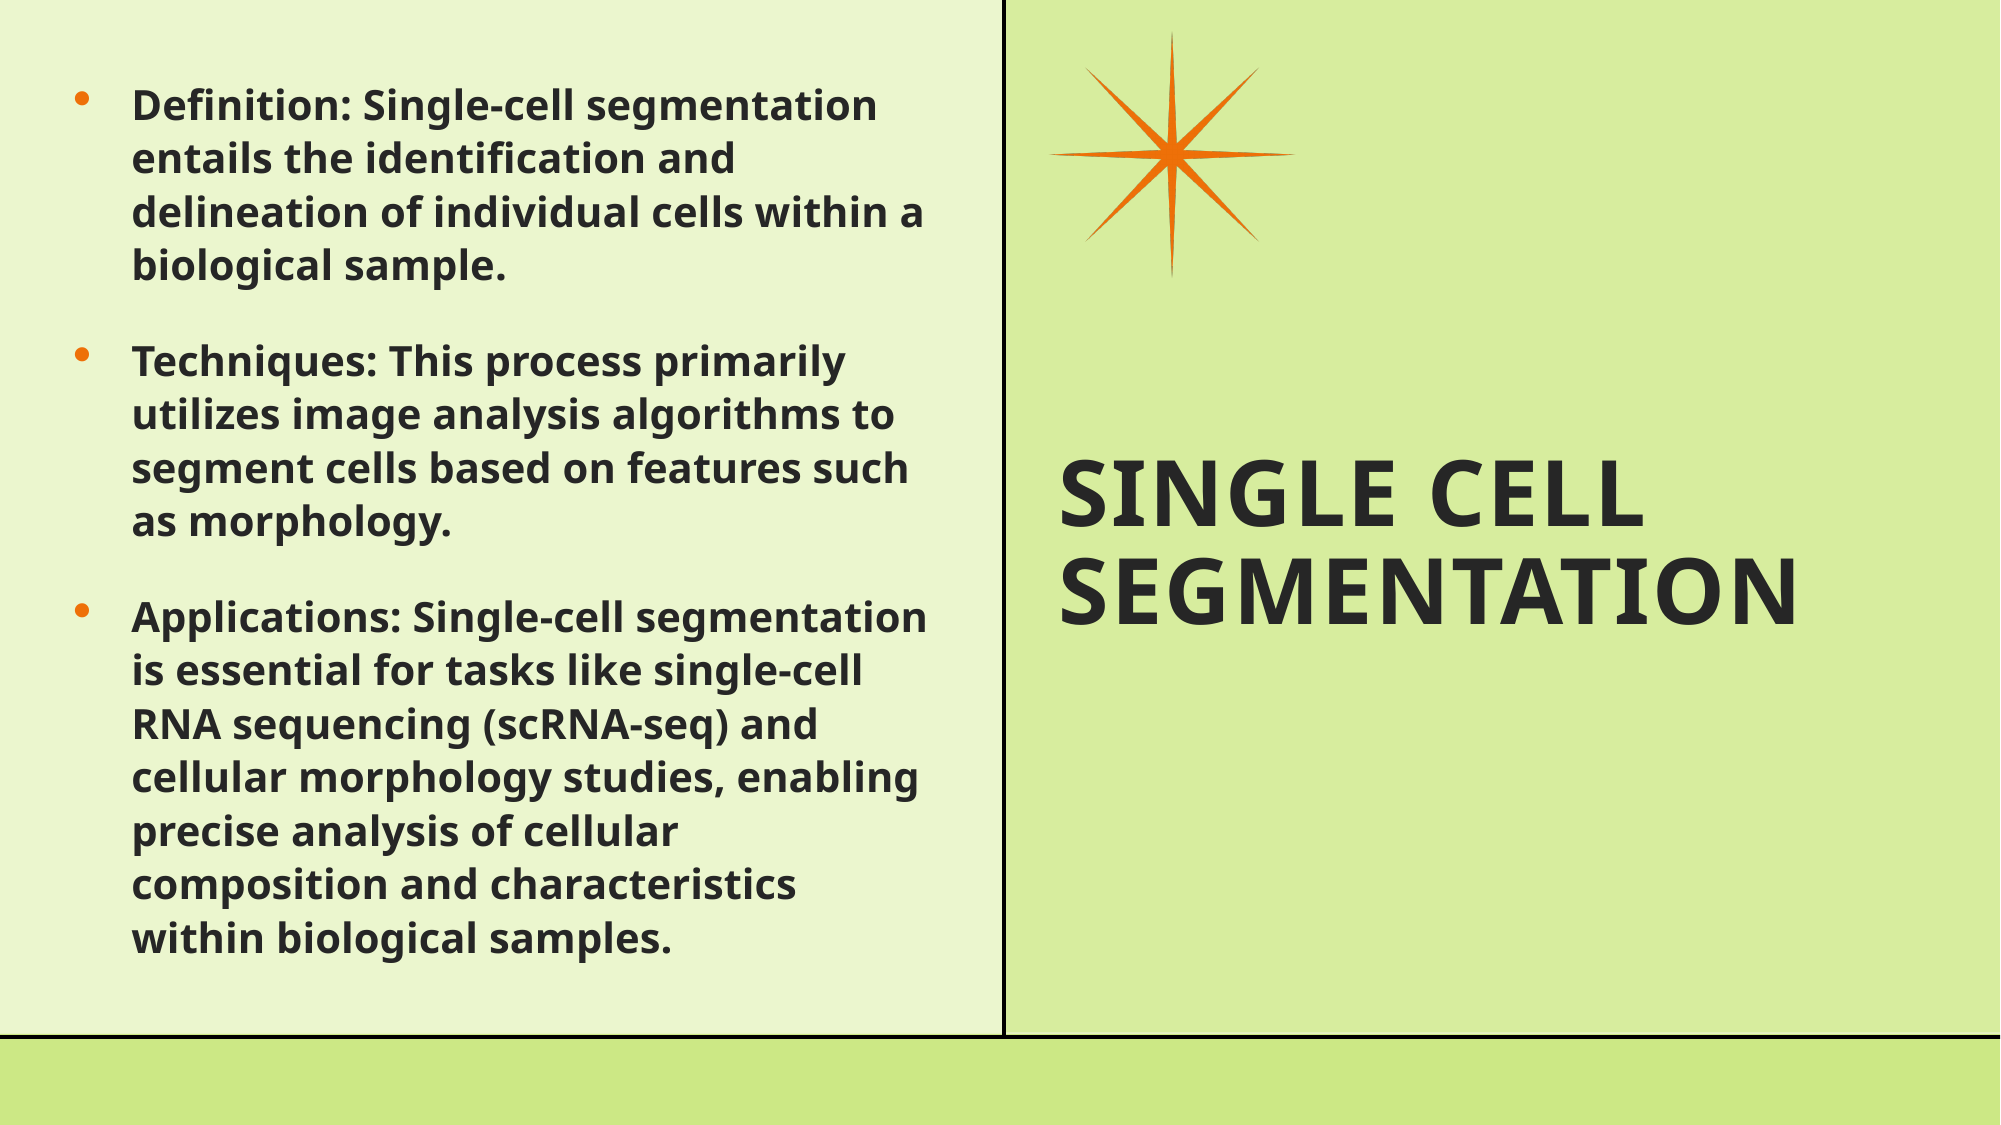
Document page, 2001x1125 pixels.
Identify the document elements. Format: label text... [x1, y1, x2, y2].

list Definition: Single-cell segmentation entails the identification and delineation of individual cells within a biological sample. Techniques: This process primarily utilizes image analysis algorithms to segment cells based on features such as morphology. Applications: Single-cell segmentation is essential for tasks like single-cell RNA sequencing (scRNA-seq) and cellular morphology studies, enabling precise analysis of cellular composition and characteristics within biological samples. [75, 75, 930, 975]
picture [1038, 20, 1306, 289]
title Single Cell Segmentation [1058, 325, 1929, 975]
